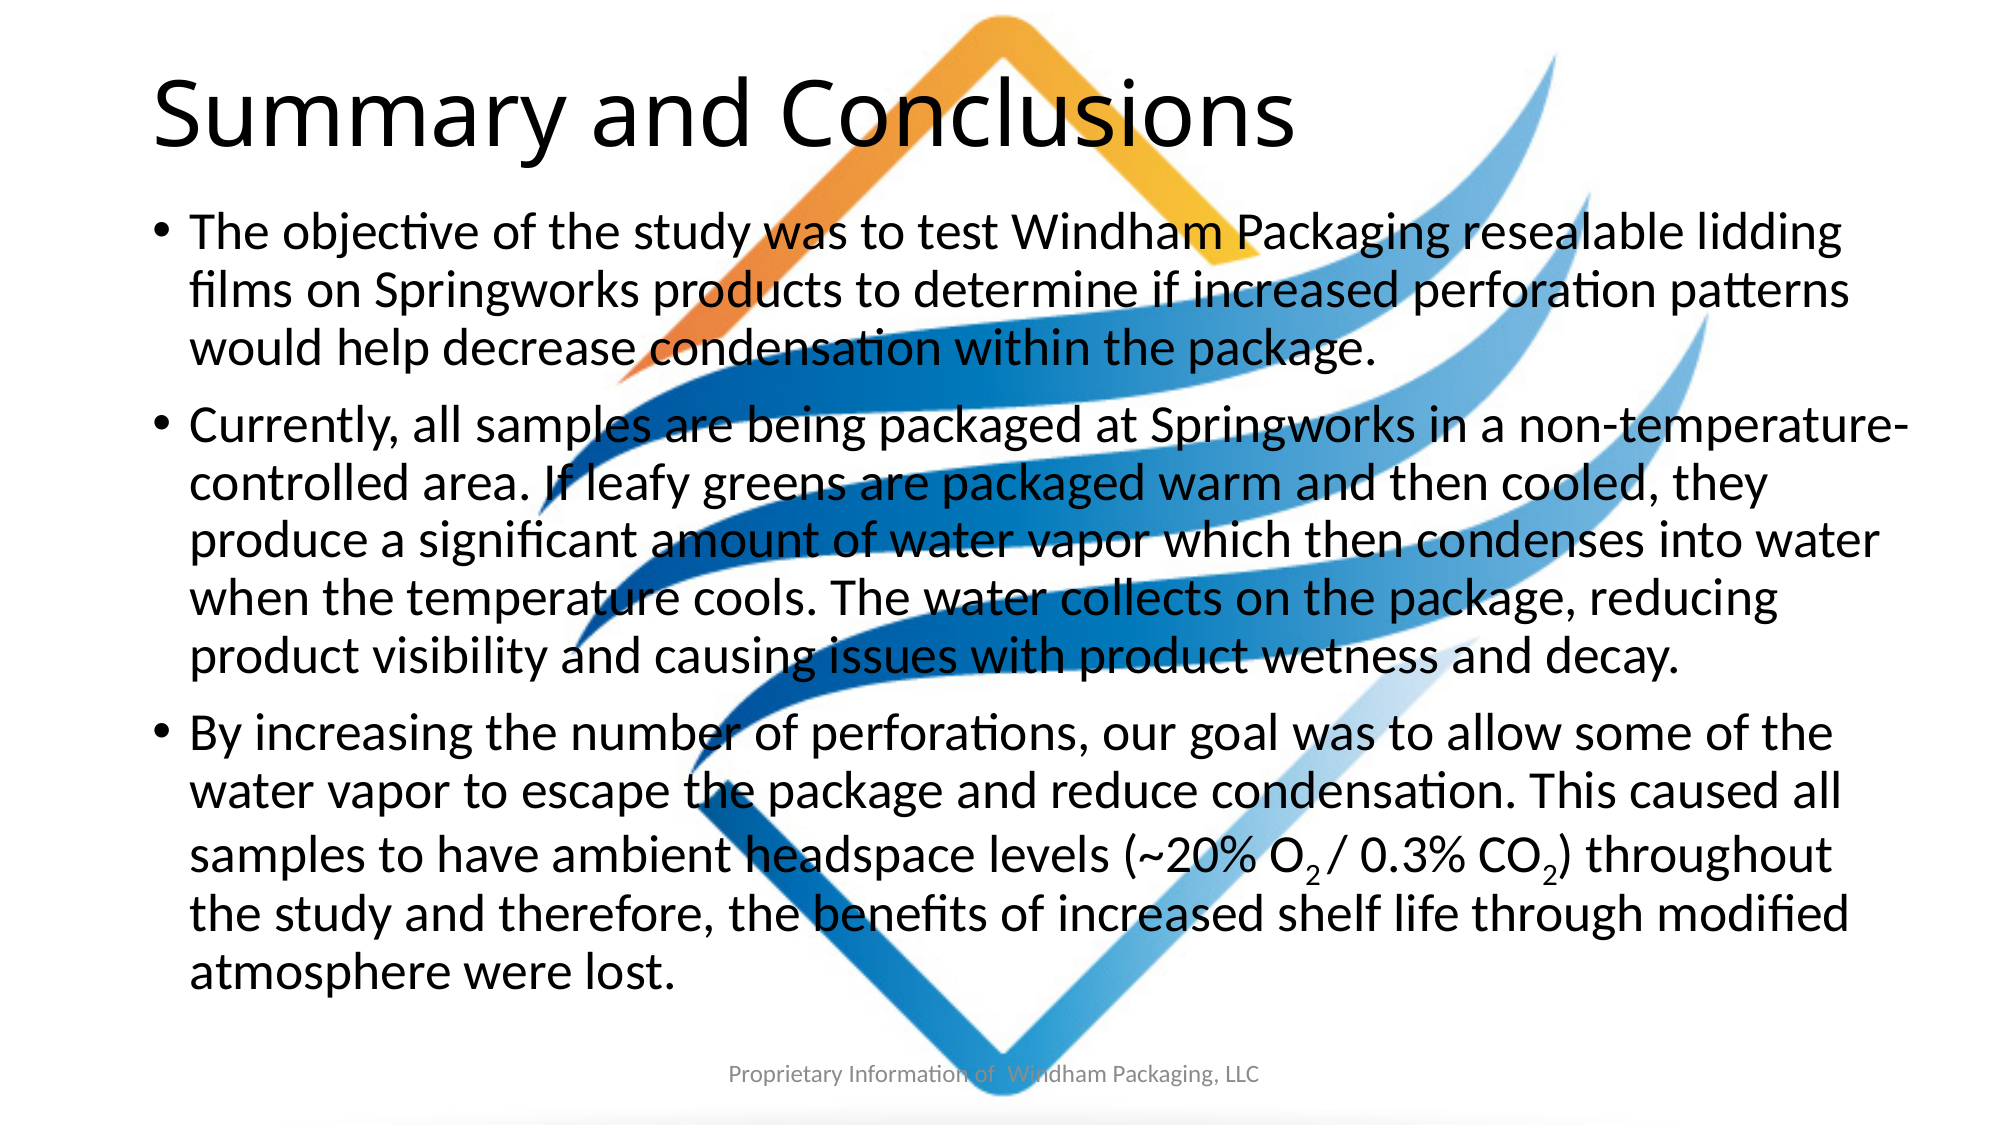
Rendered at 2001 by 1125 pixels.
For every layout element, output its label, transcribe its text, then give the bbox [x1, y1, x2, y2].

list The objective of the study was to test Windham Packaging resealable lidding films on Springworks products to determine if increased perforation patterns would help decrease condensation within the package. Currently, all samples are being packaged at Springworks in a non-temperature-controlled area. If leafy greens are packaged warm and then cooled, they produce a significant amount of water vapor which then condenses into water when the temperature cools. The water collects on the package, reducing product visibility and causing issues with product wetness and decay. By increasing the number of perforations, our goal was to allow some of the water vapor to escape the package and reduce condensation. This caused all samples to have ambient headspace levels (~20% O2 / 0.3% CO2) throughout the study and therefore, the benefits of increased shelf life through modified atmosphere were lost. [137, 195, 1930, 1018]
title Summary and Conclusions [137, 59, 1863, 195]
picture [0, 0, 2001, 1125]
footer Proprietary Information of Windham Packaging, LLC [662, 1042, 1338, 1103]
